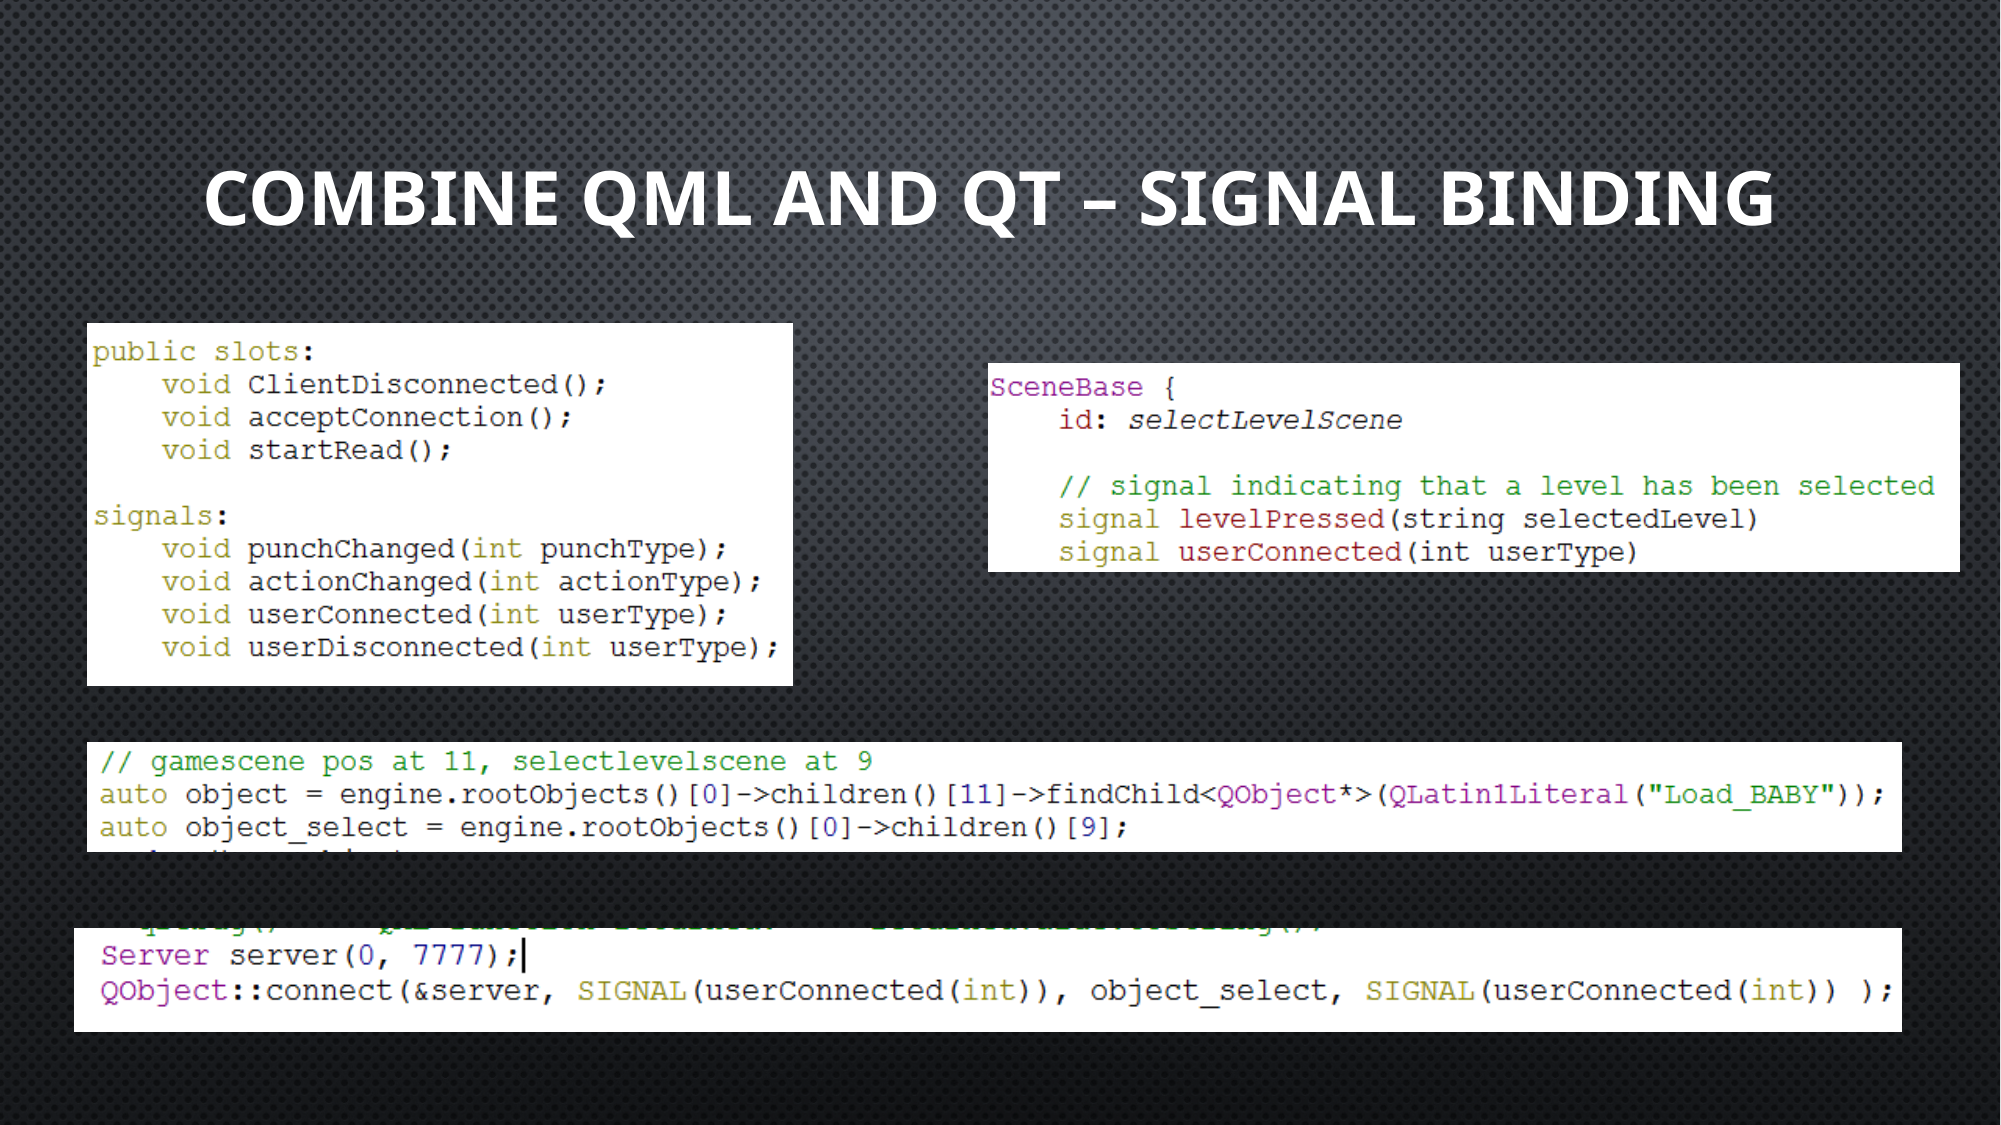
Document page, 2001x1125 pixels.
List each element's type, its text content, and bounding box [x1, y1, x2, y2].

title Combine QML and Qt – Signal Binding [187, 99, 1813, 291]
picture [987, 363, 1961, 572]
picture [74, 928, 1902, 1032]
picture [87, 742, 1902, 853]
picture [87, 322, 793, 686]
